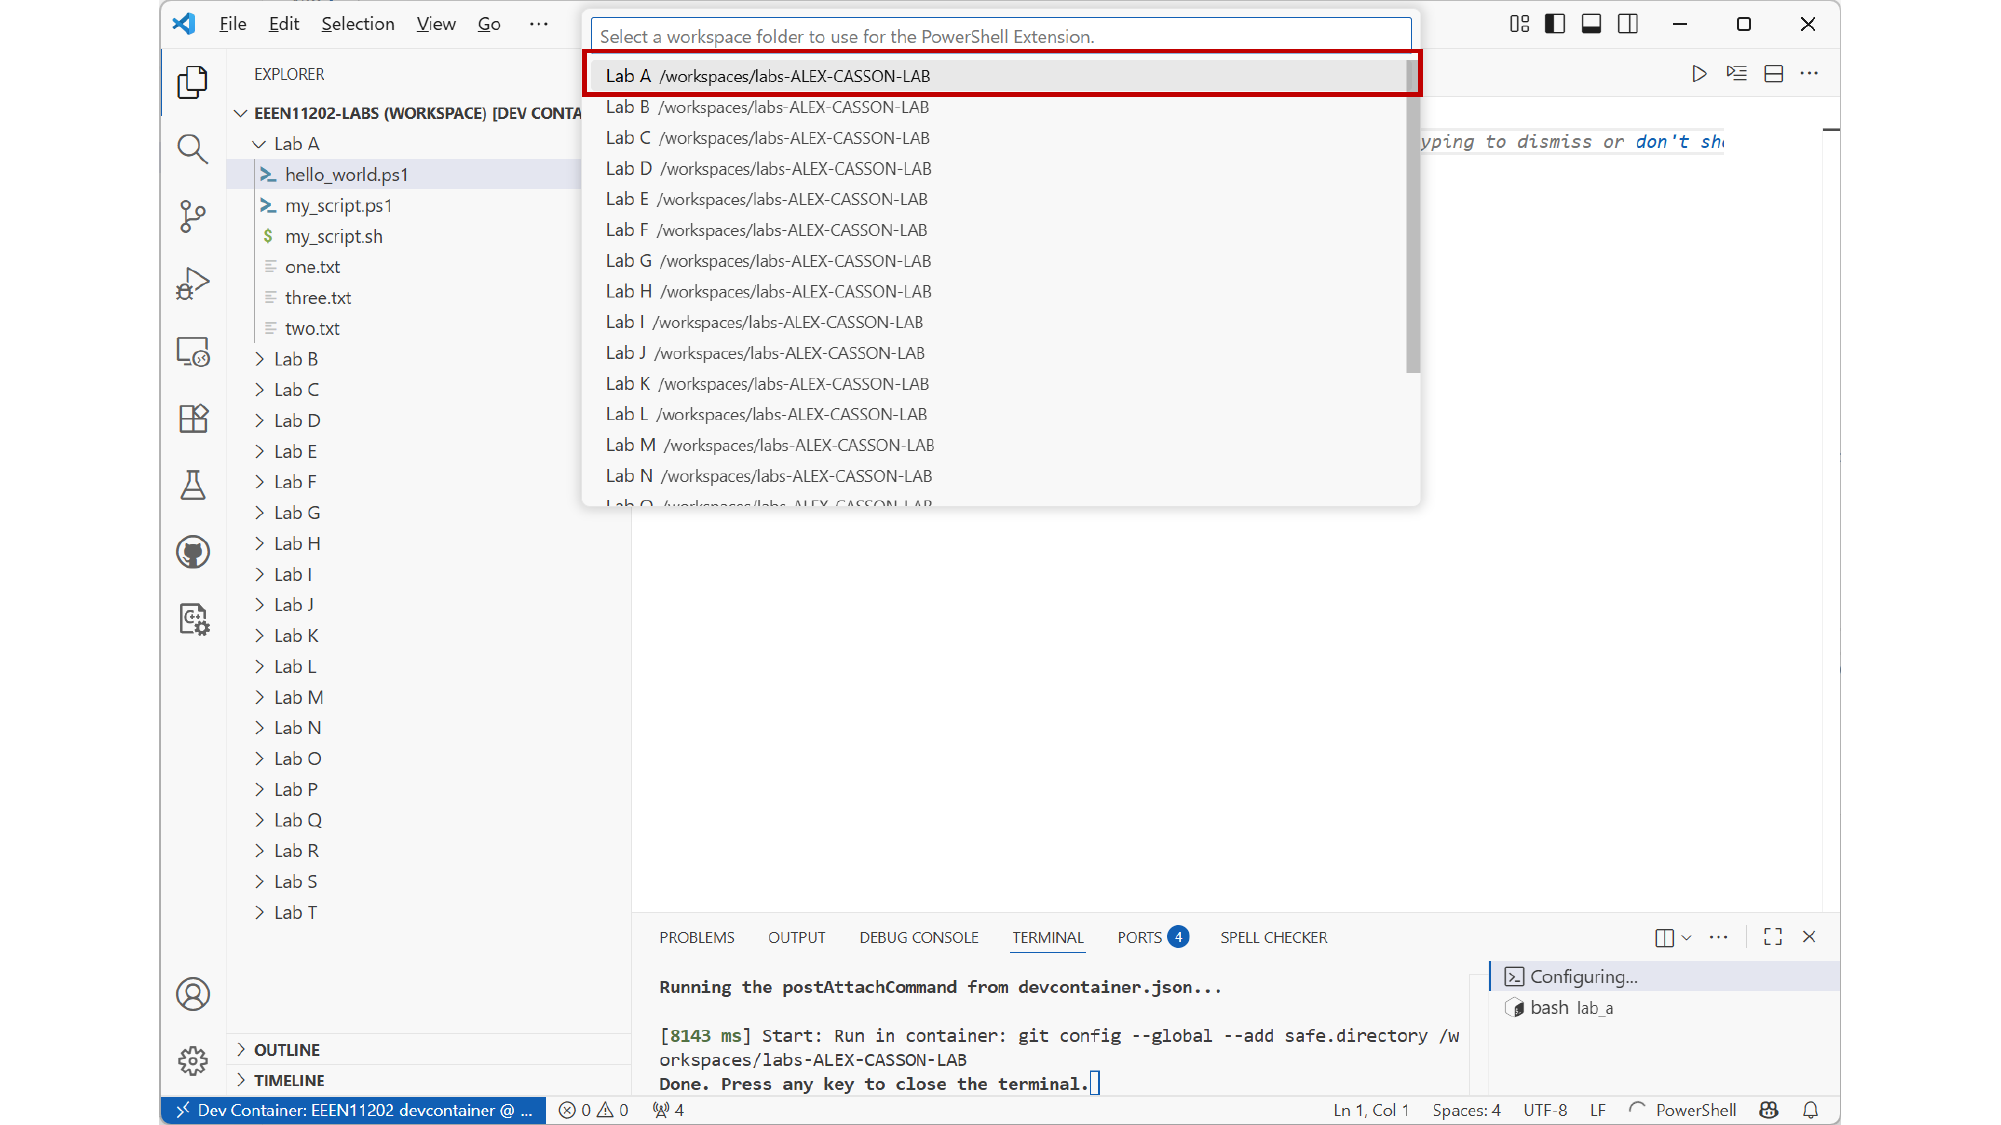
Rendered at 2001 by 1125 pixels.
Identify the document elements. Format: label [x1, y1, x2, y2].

picture [159, 0, 1841, 1125]
